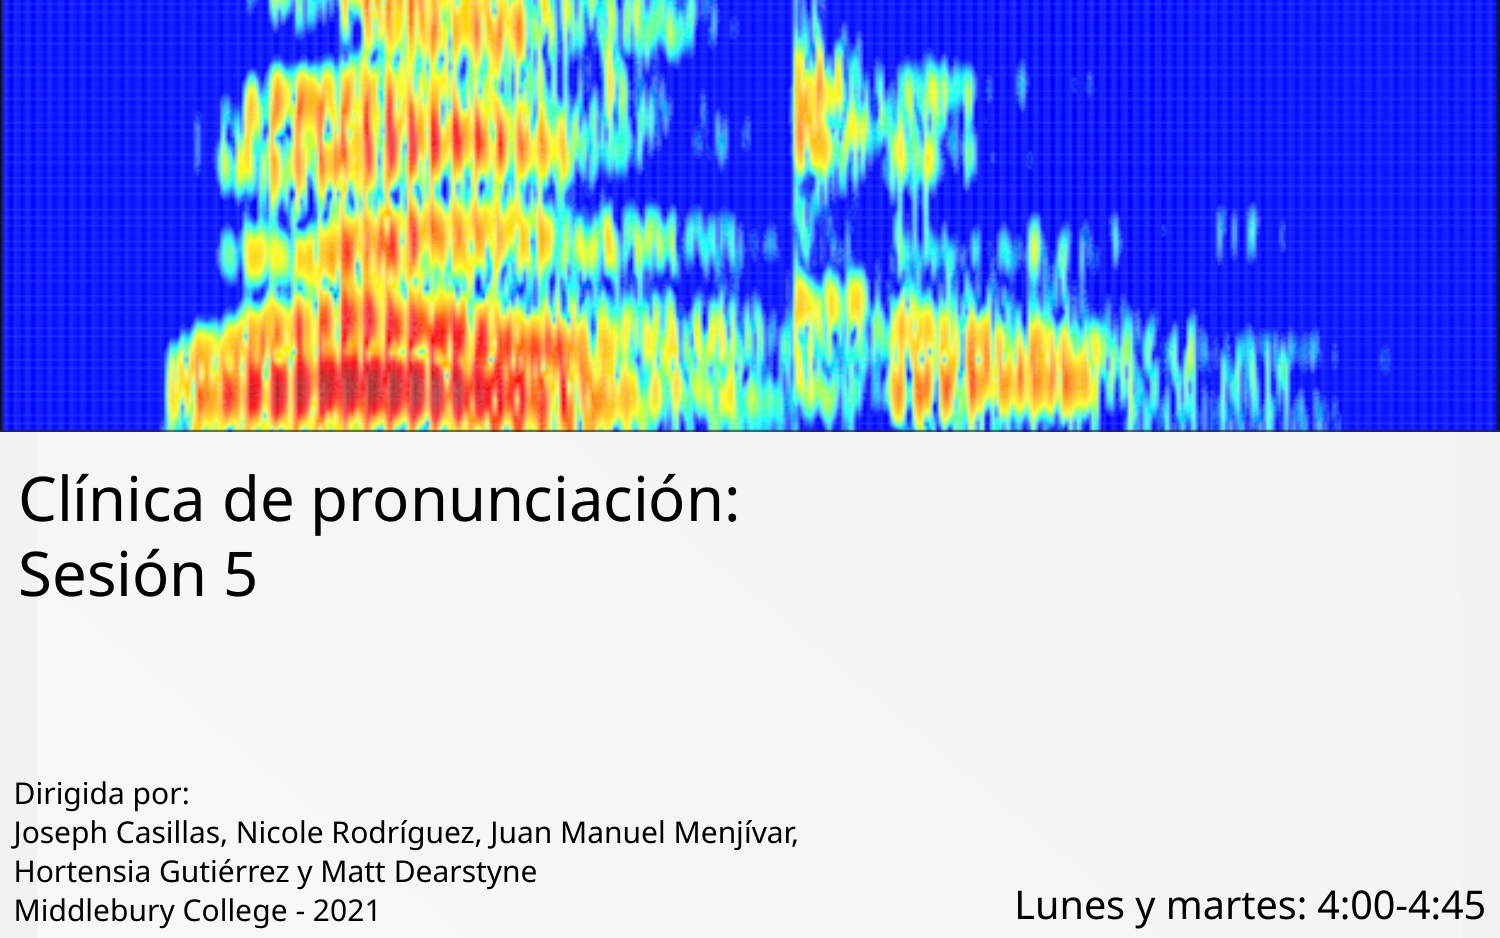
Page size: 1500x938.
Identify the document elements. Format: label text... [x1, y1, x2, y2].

text_box Lunes y martes: 4:00-4:45 [749, 767, 1500, 938]
title Clínica de pronunciación: Sesión 5 [5, 454, 1500, 619]
picture [0, 0, 1500, 432]
subtitle Dirigida por: Joseph Casillas, Nicole Rodríguez, Juan Manuel Menjívar, Hortensia Gutiérrez y Matt Dearstyne Middlebury College - 2021 [0, 767, 749, 938]
